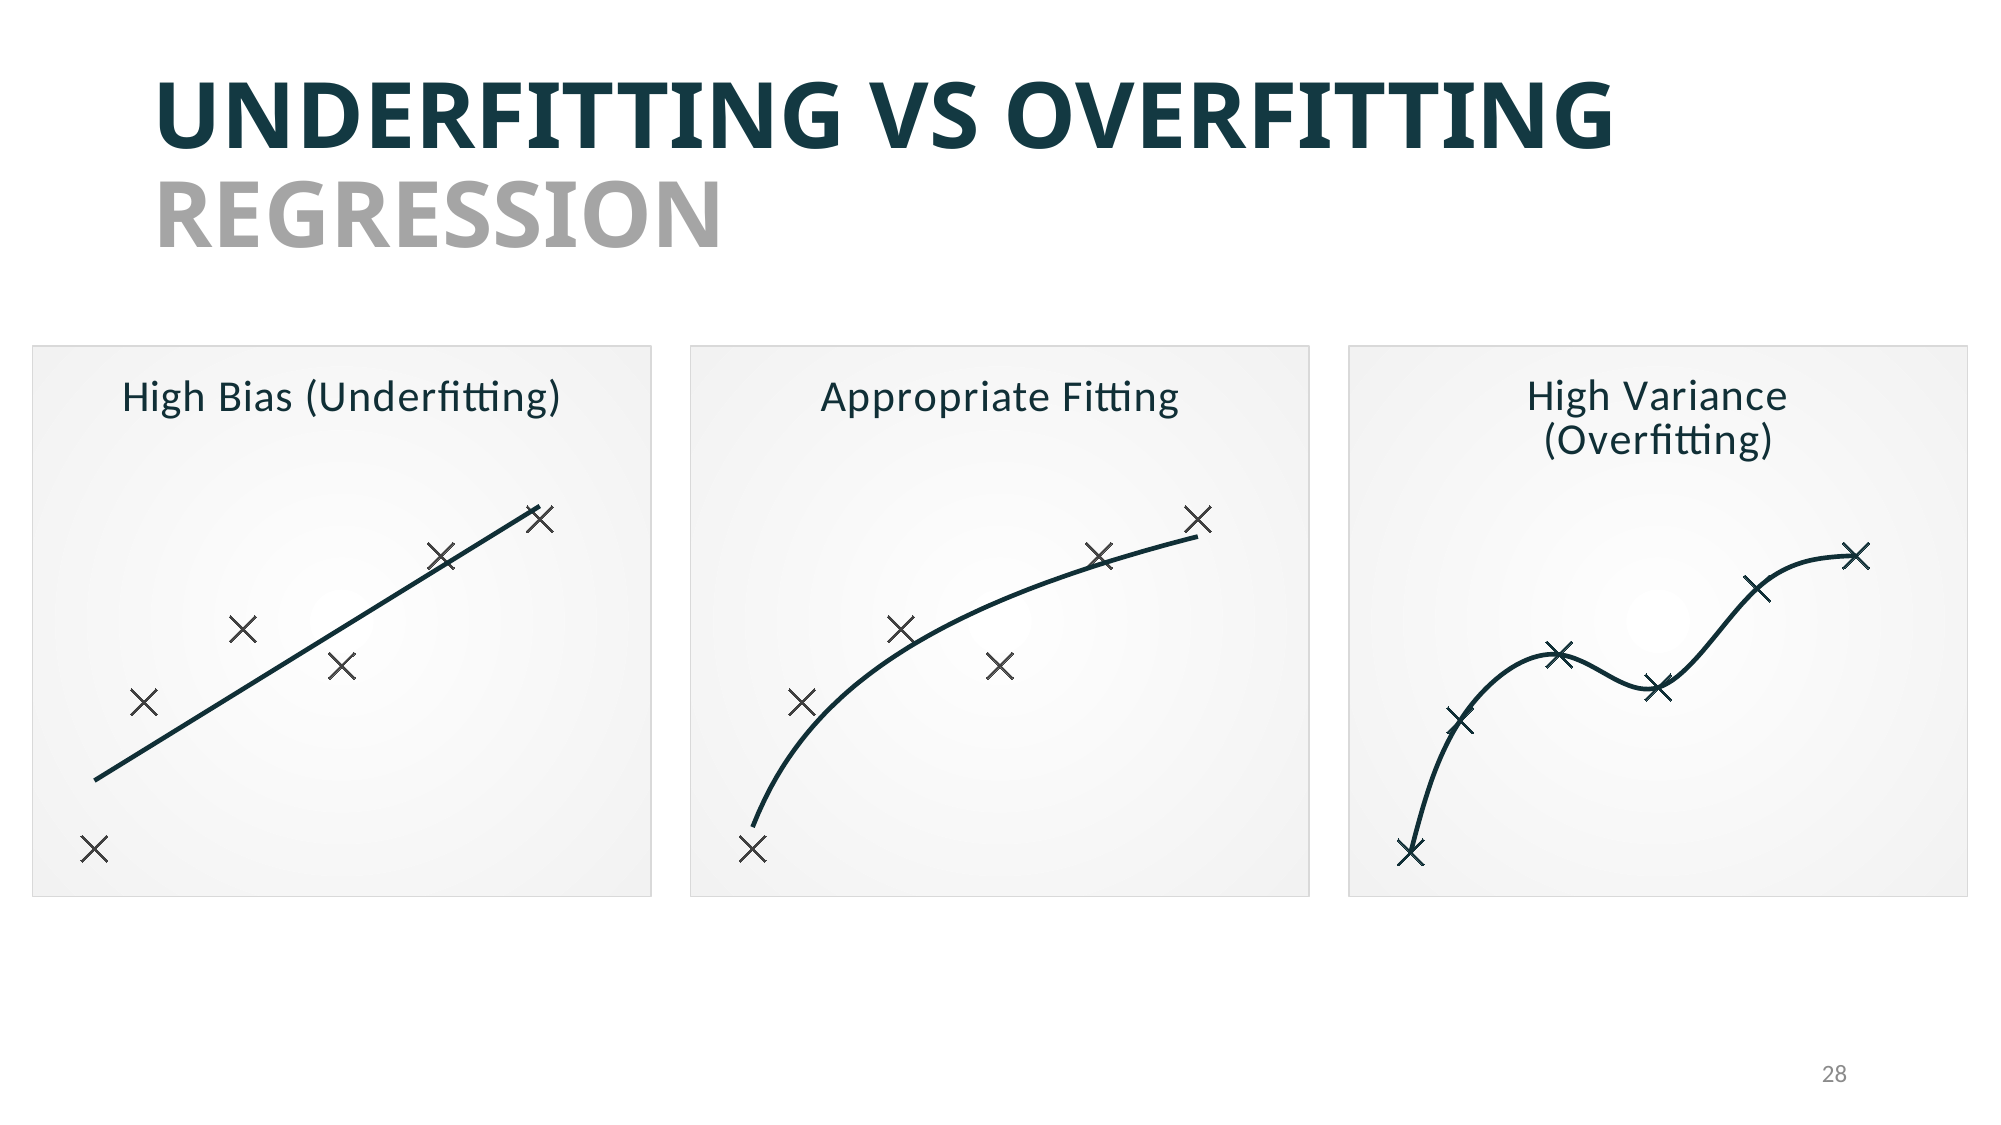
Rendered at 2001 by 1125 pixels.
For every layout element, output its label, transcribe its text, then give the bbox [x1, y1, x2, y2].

chart [31, 345, 652, 898]
slide_number 28 [1412, 1042, 1863, 1103]
title underfitting vs overfitting Regression [137, 59, 1863, 278]
chart [689, 345, 1310, 898]
chart [1348, 345, 1969, 898]
